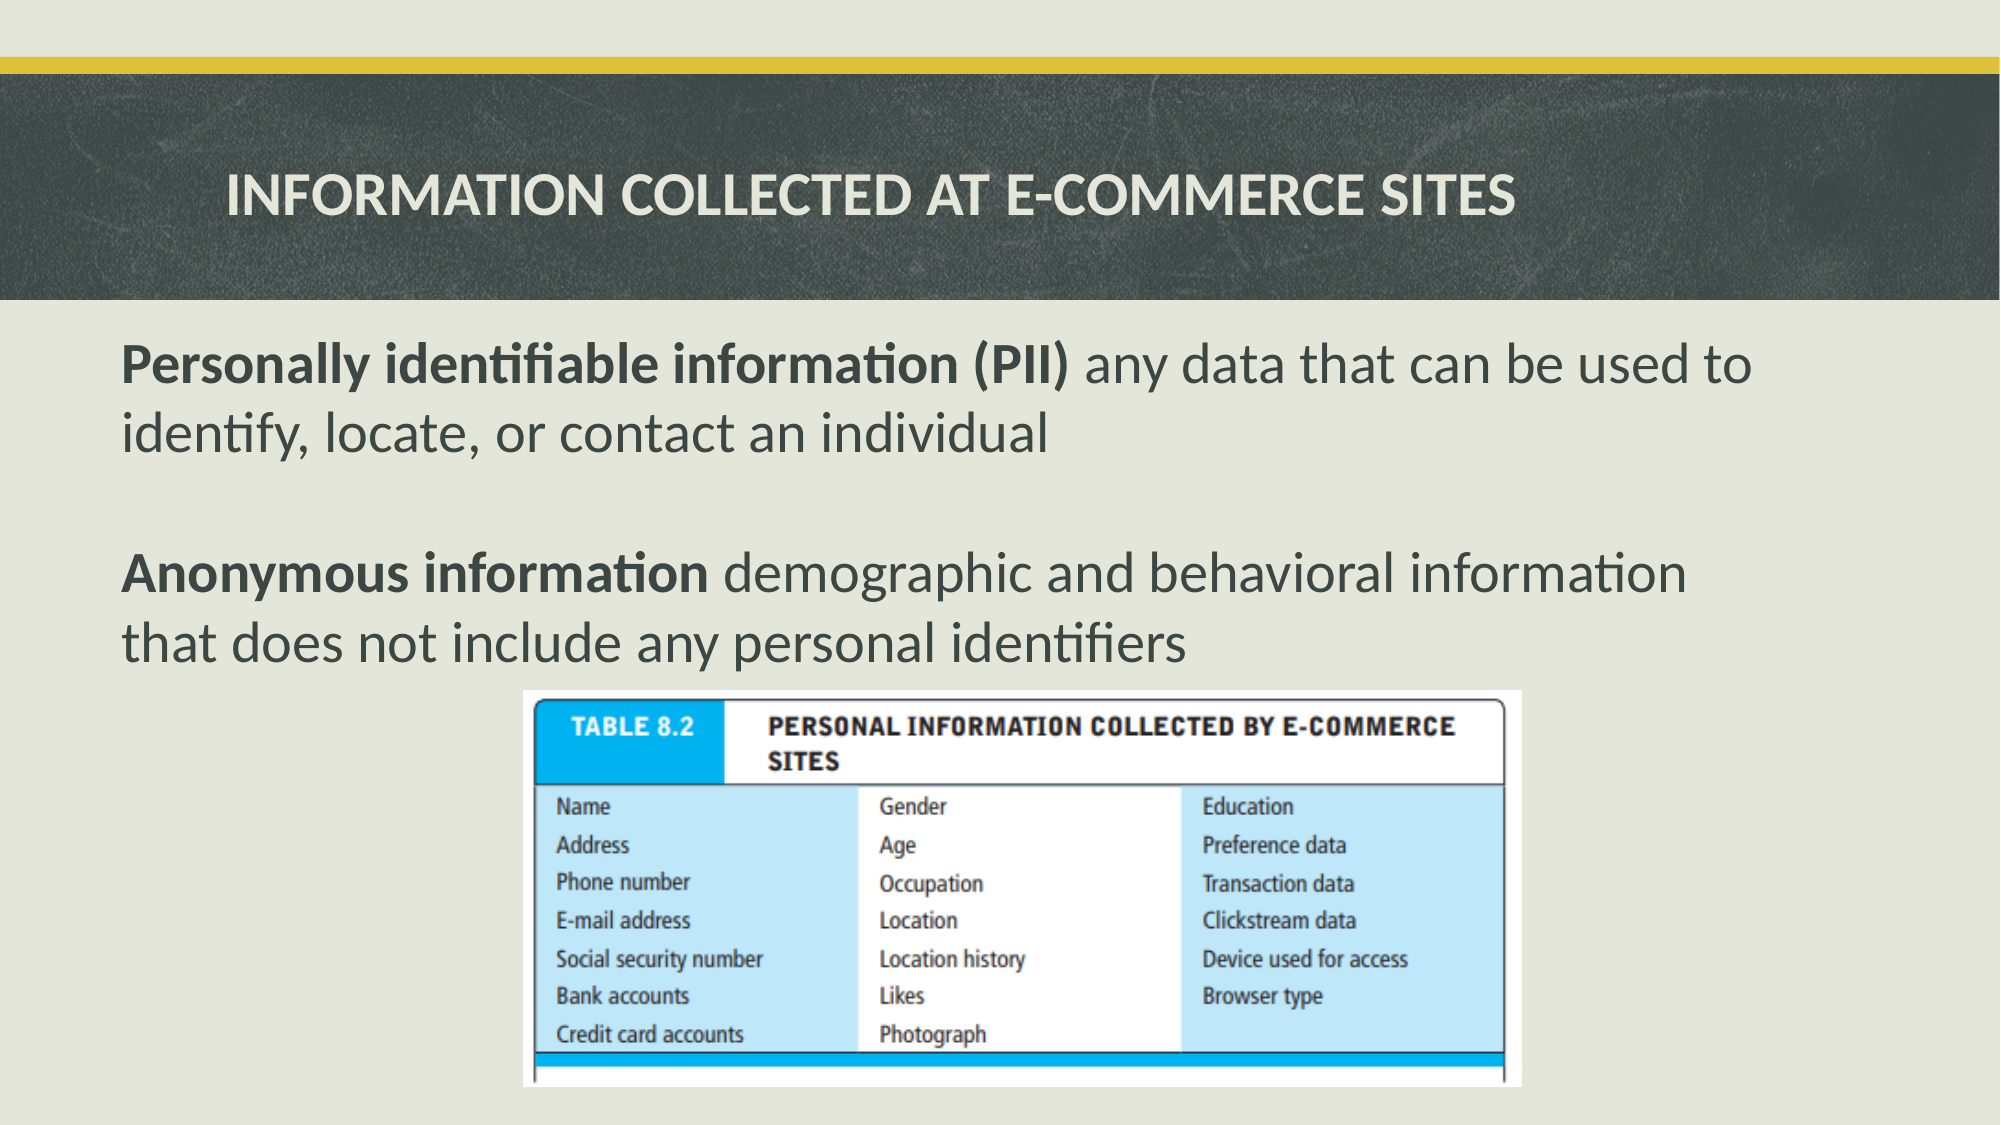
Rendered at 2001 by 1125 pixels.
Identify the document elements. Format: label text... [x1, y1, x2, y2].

picture [0, 74, 2000, 300]
title INFORMATION COLLECTED AT E-COMMERCE SITES [210, 76, 1868, 311]
text_box Personally identifiable information (PII) any data that can be used to identify, locate, or contact an individual Anonymous information demographic and behavioral information that does not include any personal identifiers [106, 317, 1800, 752]
picture [523, 690, 1522, 1087]
